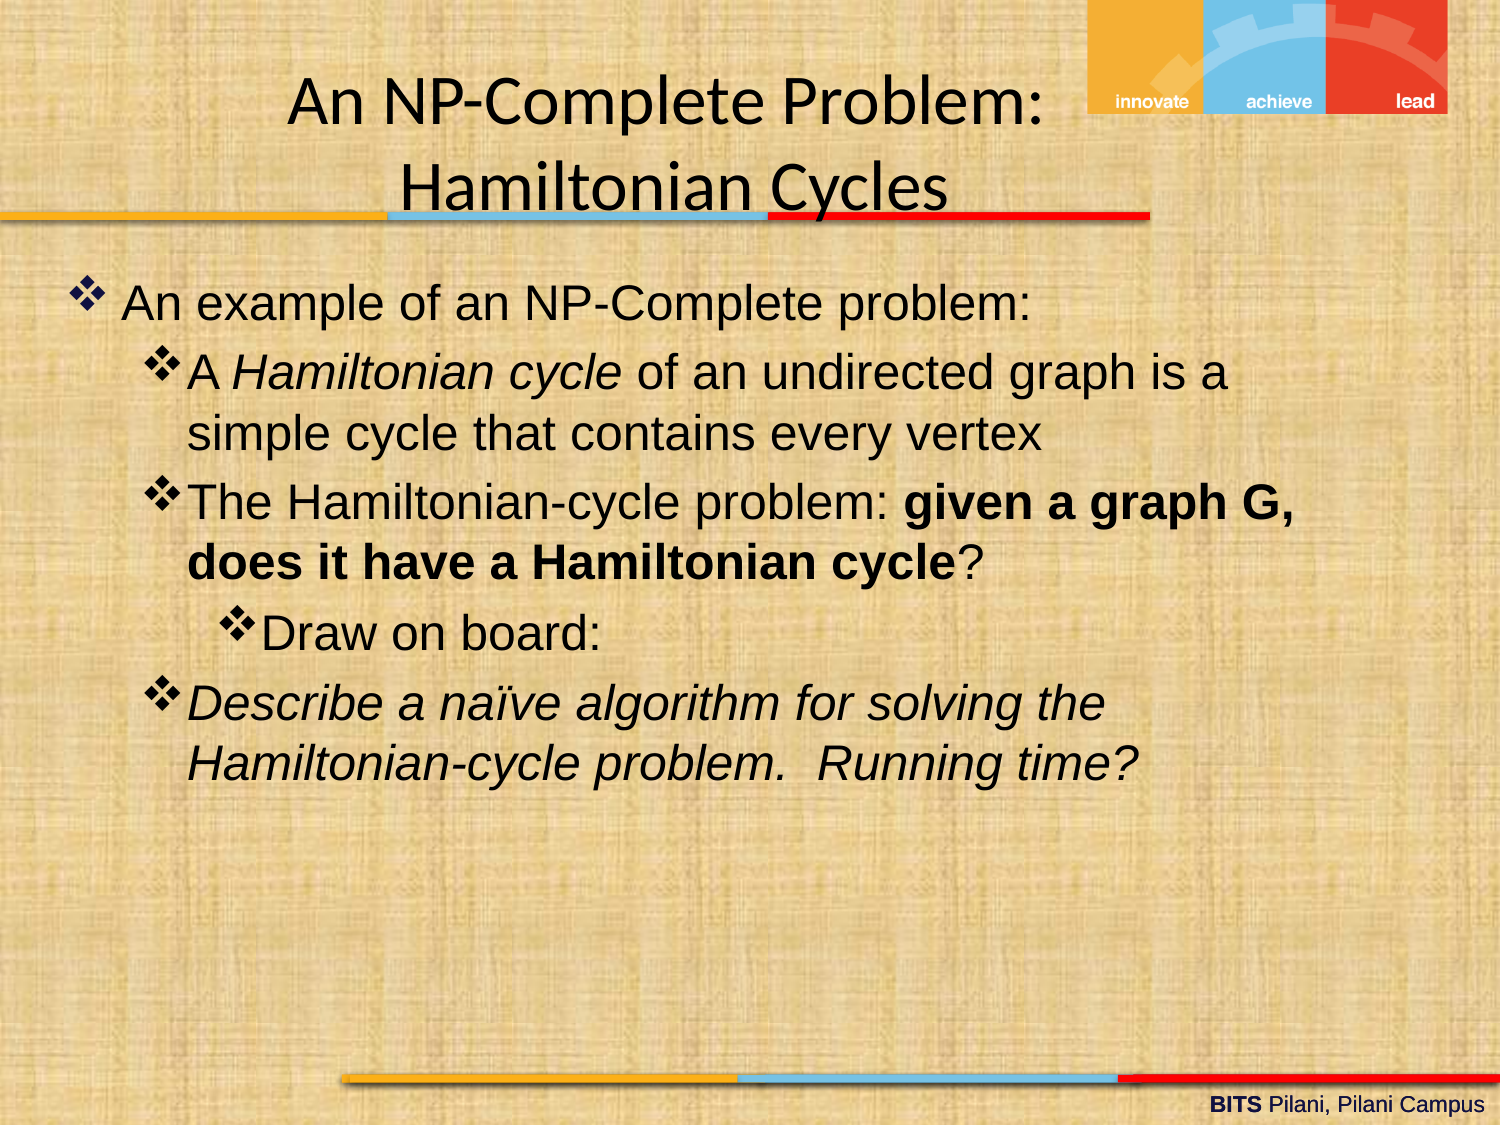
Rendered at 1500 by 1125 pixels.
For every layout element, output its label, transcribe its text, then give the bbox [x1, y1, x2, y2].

picture [0, 0, 1500, 1125]
title An NP-Complete Problem: Hamiltonian Cycles [0, 45, 1350, 233]
list An example of an NP-Complete problem: A Hamiltonian cycle of an undirected graph is a simple cycle that contains every vertex The Hamiltonian-cycle problem: given a graph G, does it have a Hamiltonian cycle? Draw on board: Describe a naïve algorithm for solving the Hamiltonian-cycle problem. Running time? [50, 262, 1400, 1005]
